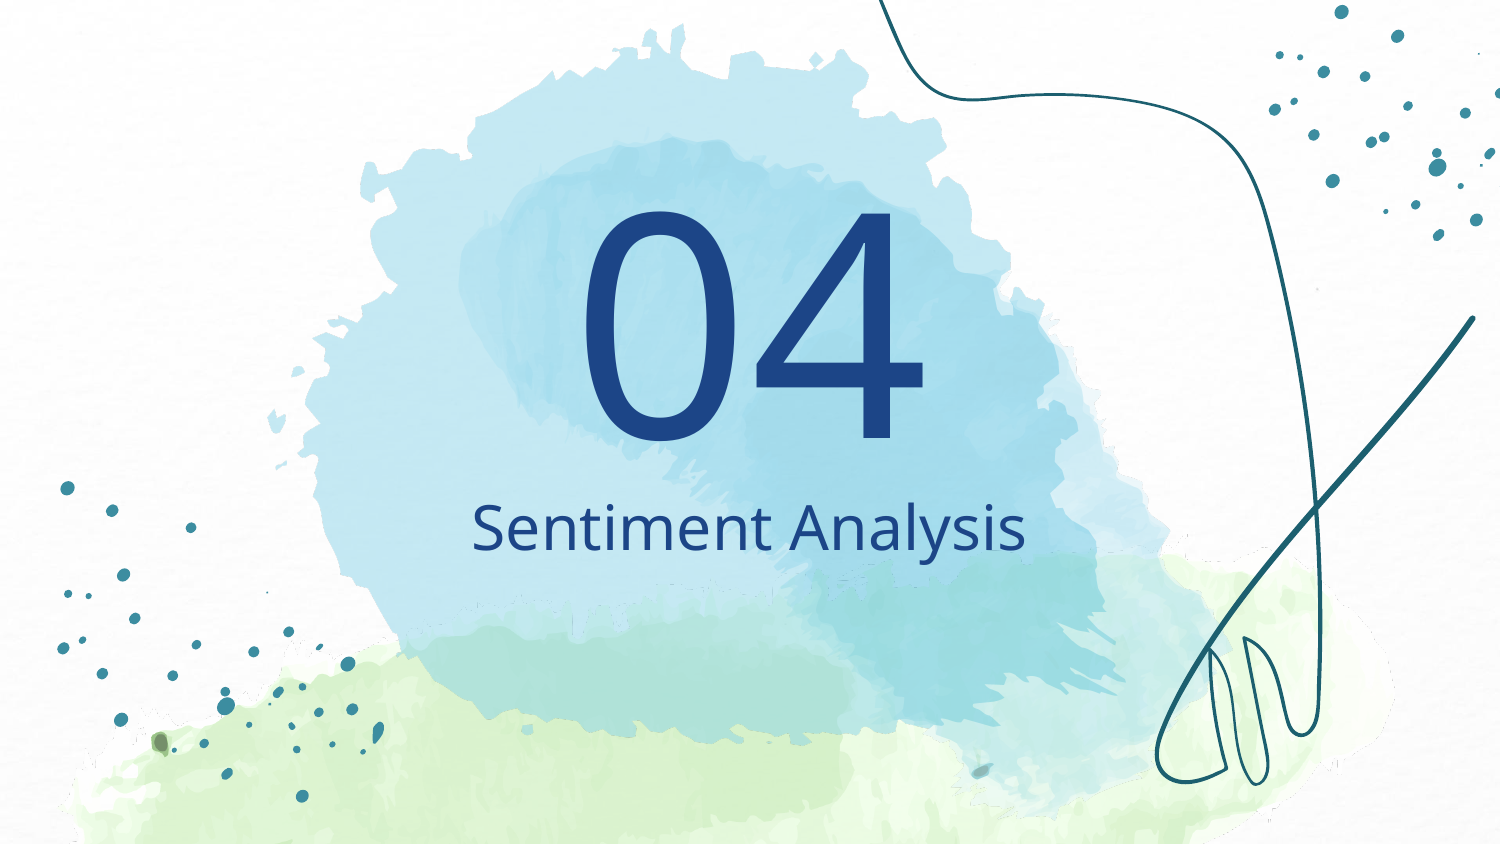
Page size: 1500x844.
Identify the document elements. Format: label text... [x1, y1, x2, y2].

title 04 [434, 166, 1066, 460]
title Sentiment Analysis [434, 460, 1066, 591]
picture [1159, 653, 1224, 780]
picture [1211, 516, 1318, 783]
picture [0, 0, 1500, 844]
